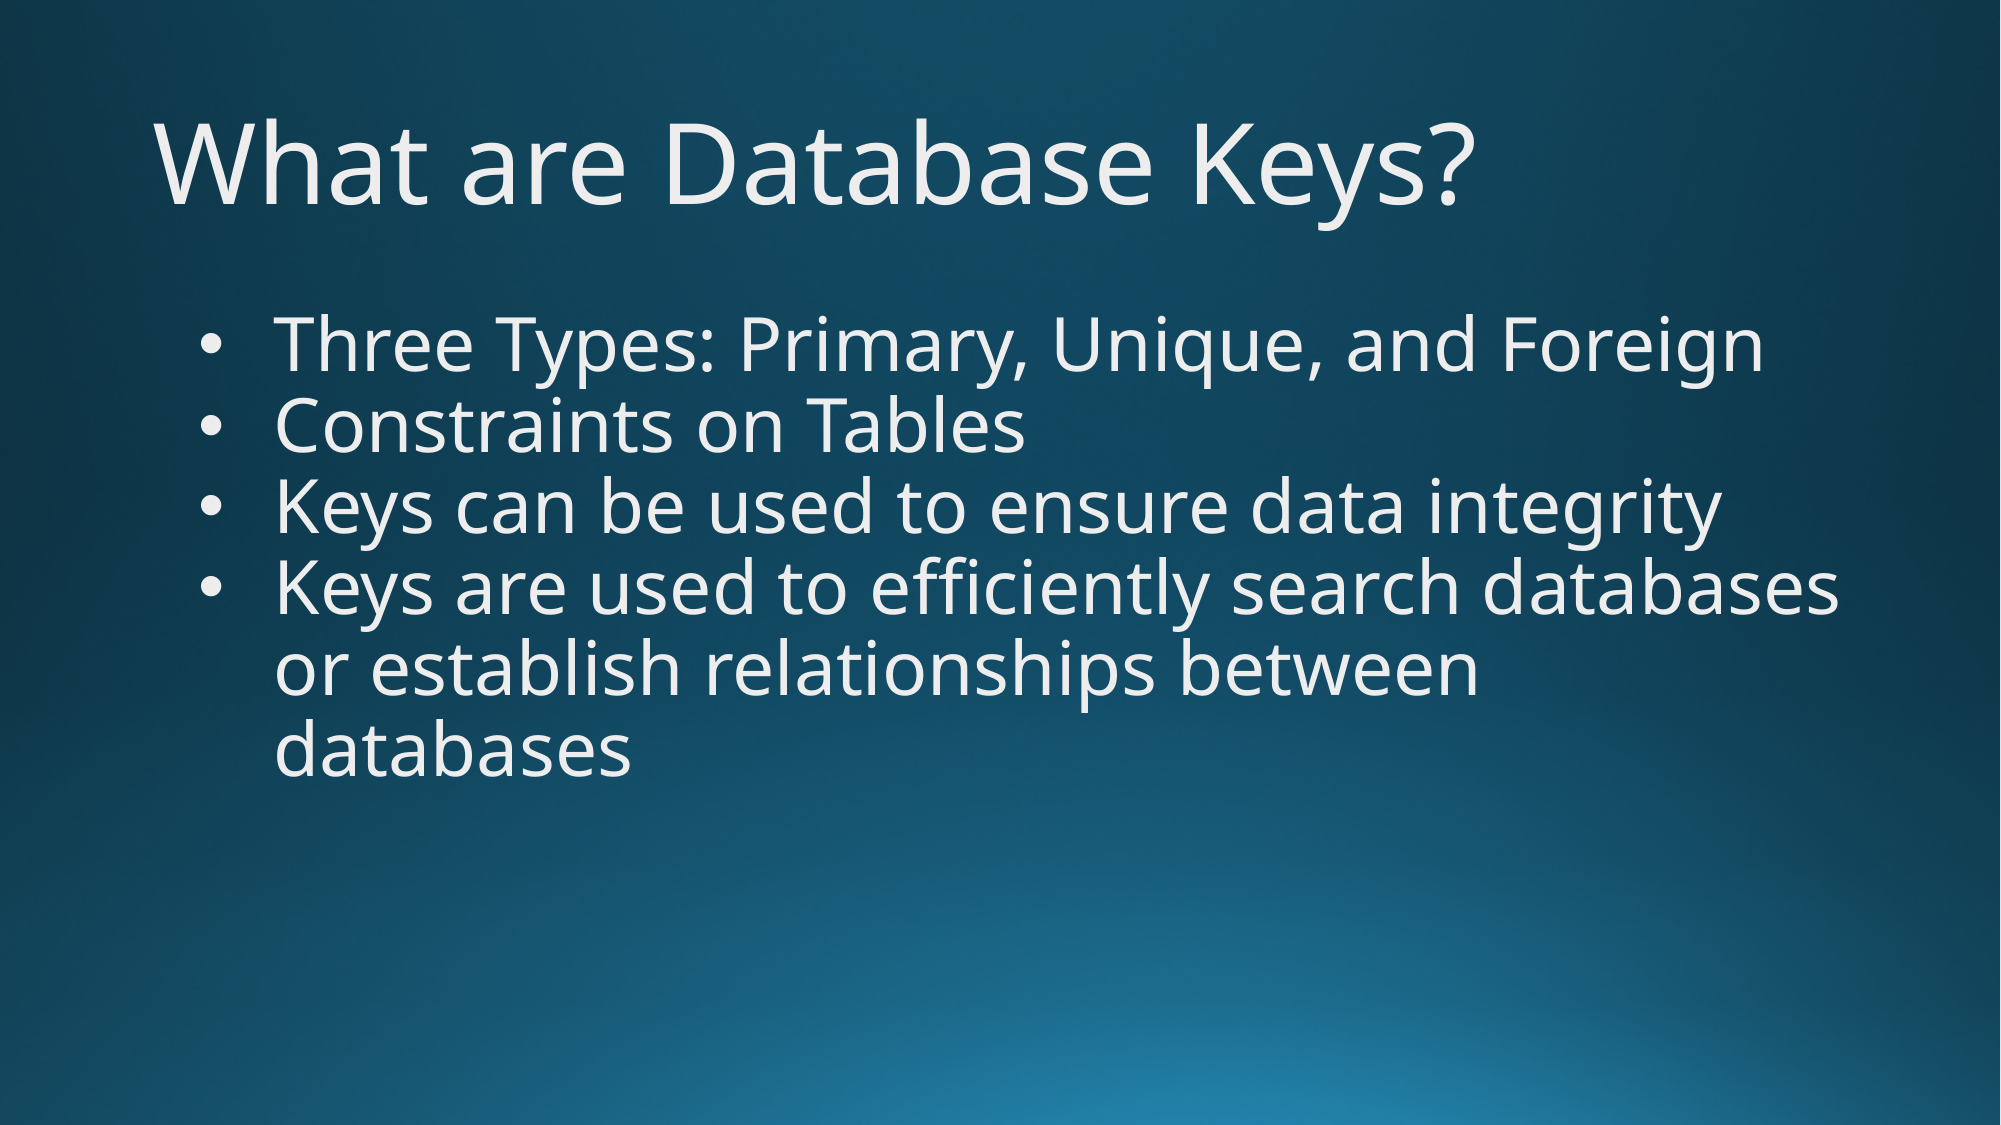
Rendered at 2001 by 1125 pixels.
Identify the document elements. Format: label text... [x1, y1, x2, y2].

list Three Types: Primary, Unique, and Foreign Constraints on Tables Keys can be used to ensure data integrity Keys are used to efficiently search databases or establish relationships between databases [183, 299, 1863, 1014]
title What are Database Keys? [137, 59, 1863, 278]
picture [0, 0, 2001, 1125]
